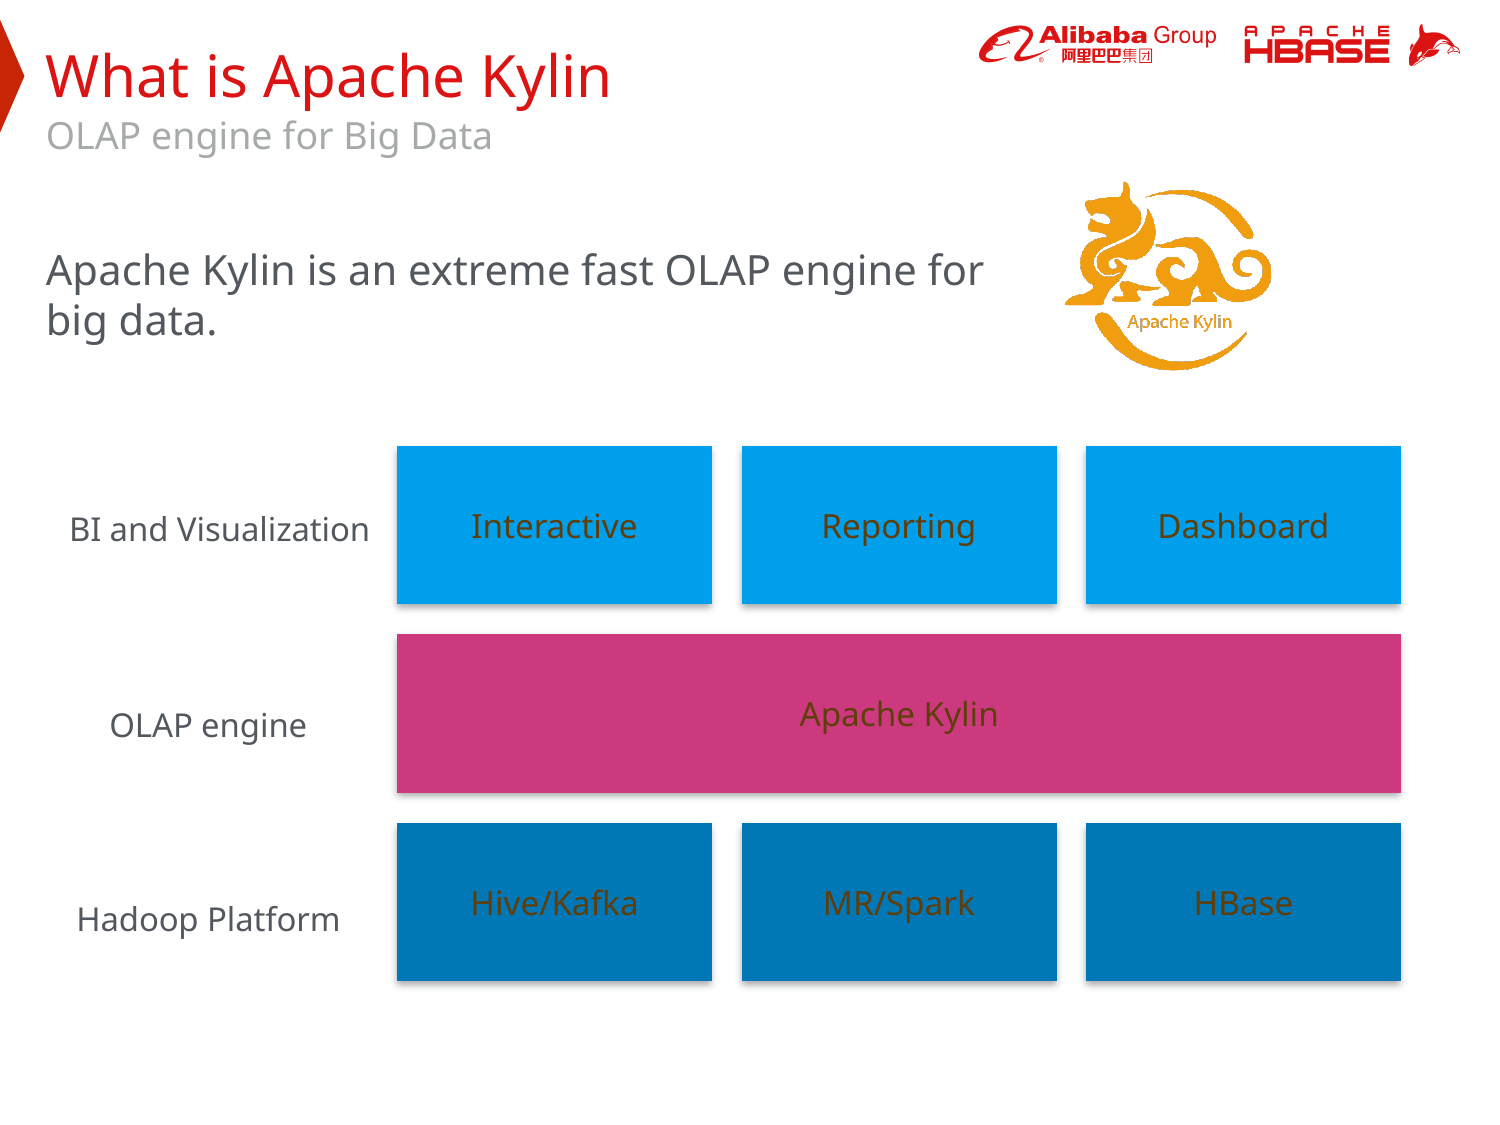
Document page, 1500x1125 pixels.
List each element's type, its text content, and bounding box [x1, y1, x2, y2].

text_box Reporting [747, 451, 1051, 598]
text_box Hadoop Platform [73, 895, 344, 941]
list OLAP engine for Big Data [36, 103, 966, 179]
list What is Apache Kylin [36, 24, 930, 103]
text_box Hive/Kafka [403, 829, 706, 976]
text_box HBase [1092, 829, 1395, 976]
picture [1039, 149, 1299, 410]
text_box OLAP engine [106, 701, 311, 747]
text_box BI and Visualization [65, 505, 374, 552]
text_box Interactive [403, 451, 706, 598]
text_box Dashboard [1092, 451, 1395, 598]
text_box MR/Spark [747, 829, 1051, 976]
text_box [978, 23, 1460, 66]
text_box Apache Kylin is an extreme fast OLAP engine for big data. [37, 235, 1017, 352]
text_box Apache Kylin [403, 640, 1395, 787]
